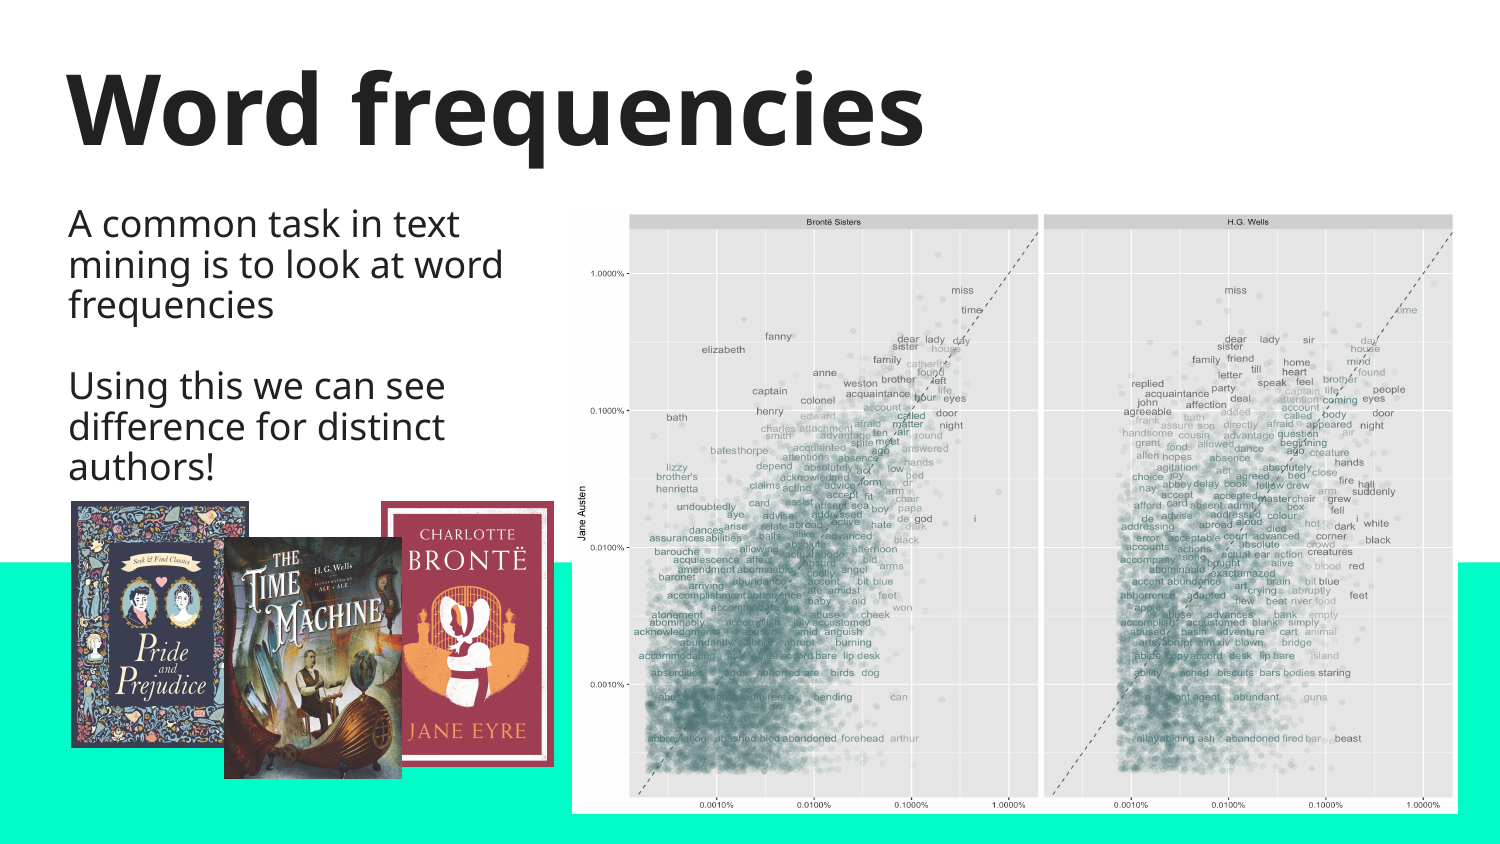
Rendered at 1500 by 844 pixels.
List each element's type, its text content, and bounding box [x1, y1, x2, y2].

picture [572, 209, 1458, 814]
picture [71, 501, 554, 779]
title Word frequencies [51, 30, 1042, 182]
subtitle A common task in text mining is to look at word frequencies Using this we can see difference for distinct authors! [53, 190, 573, 538]
